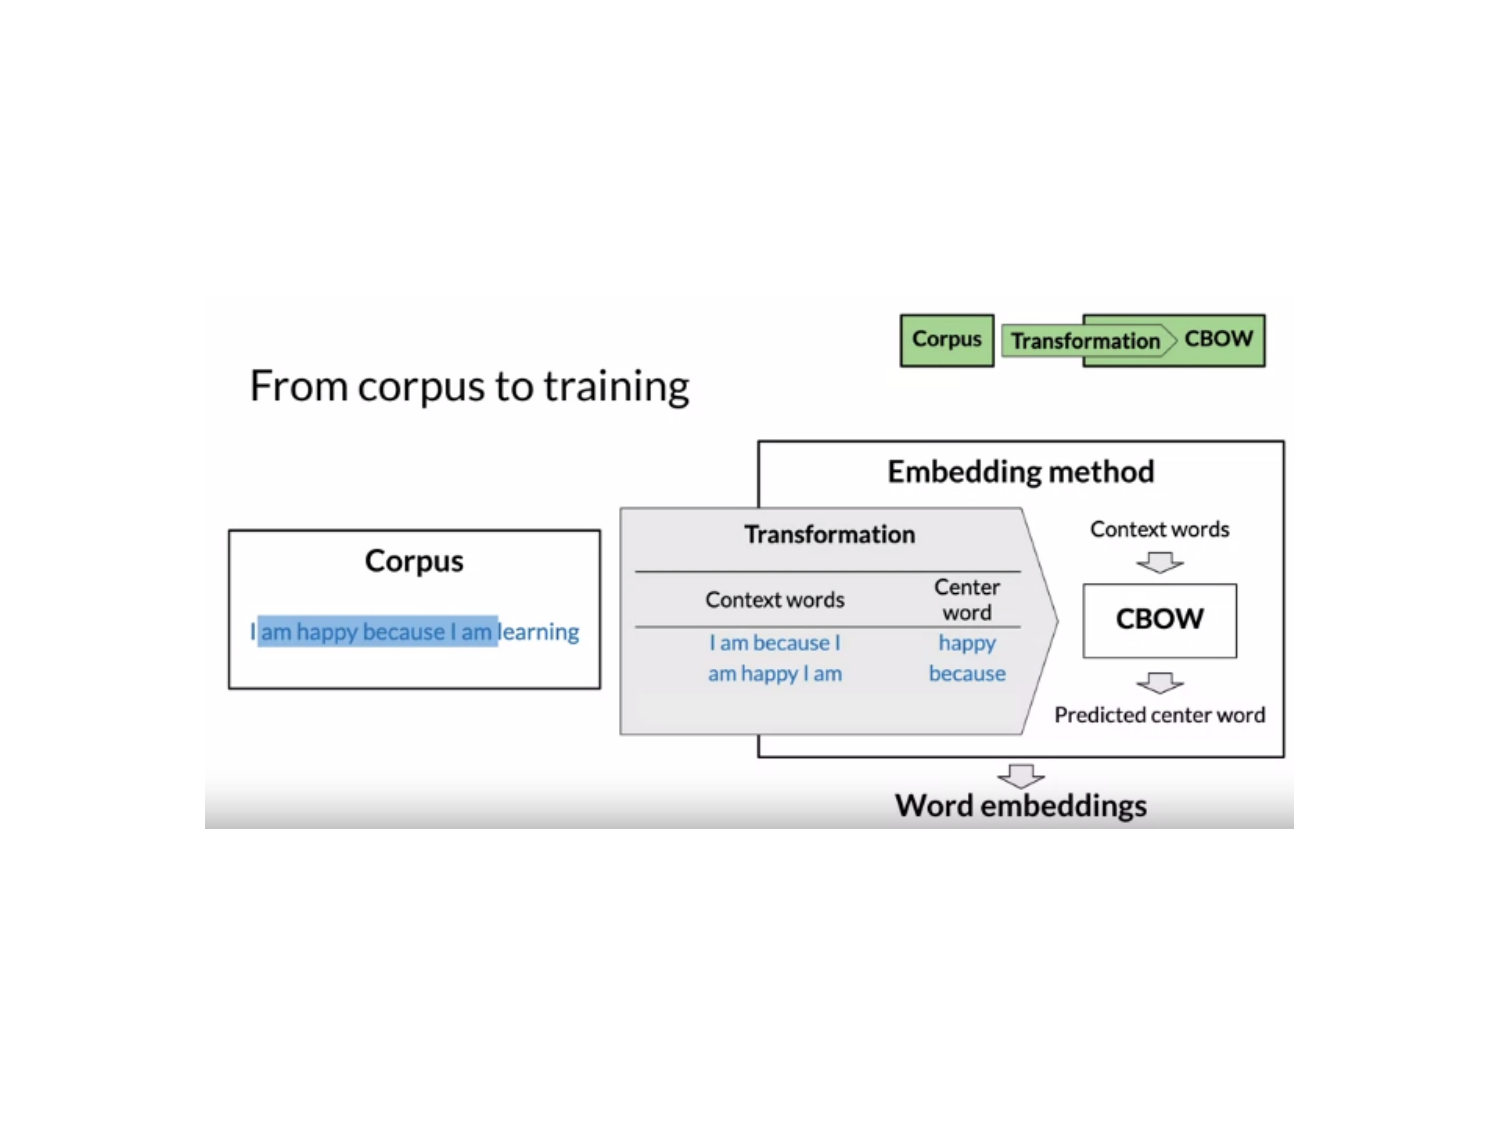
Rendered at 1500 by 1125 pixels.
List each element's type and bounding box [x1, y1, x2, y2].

picture [205, 295, 1294, 830]
